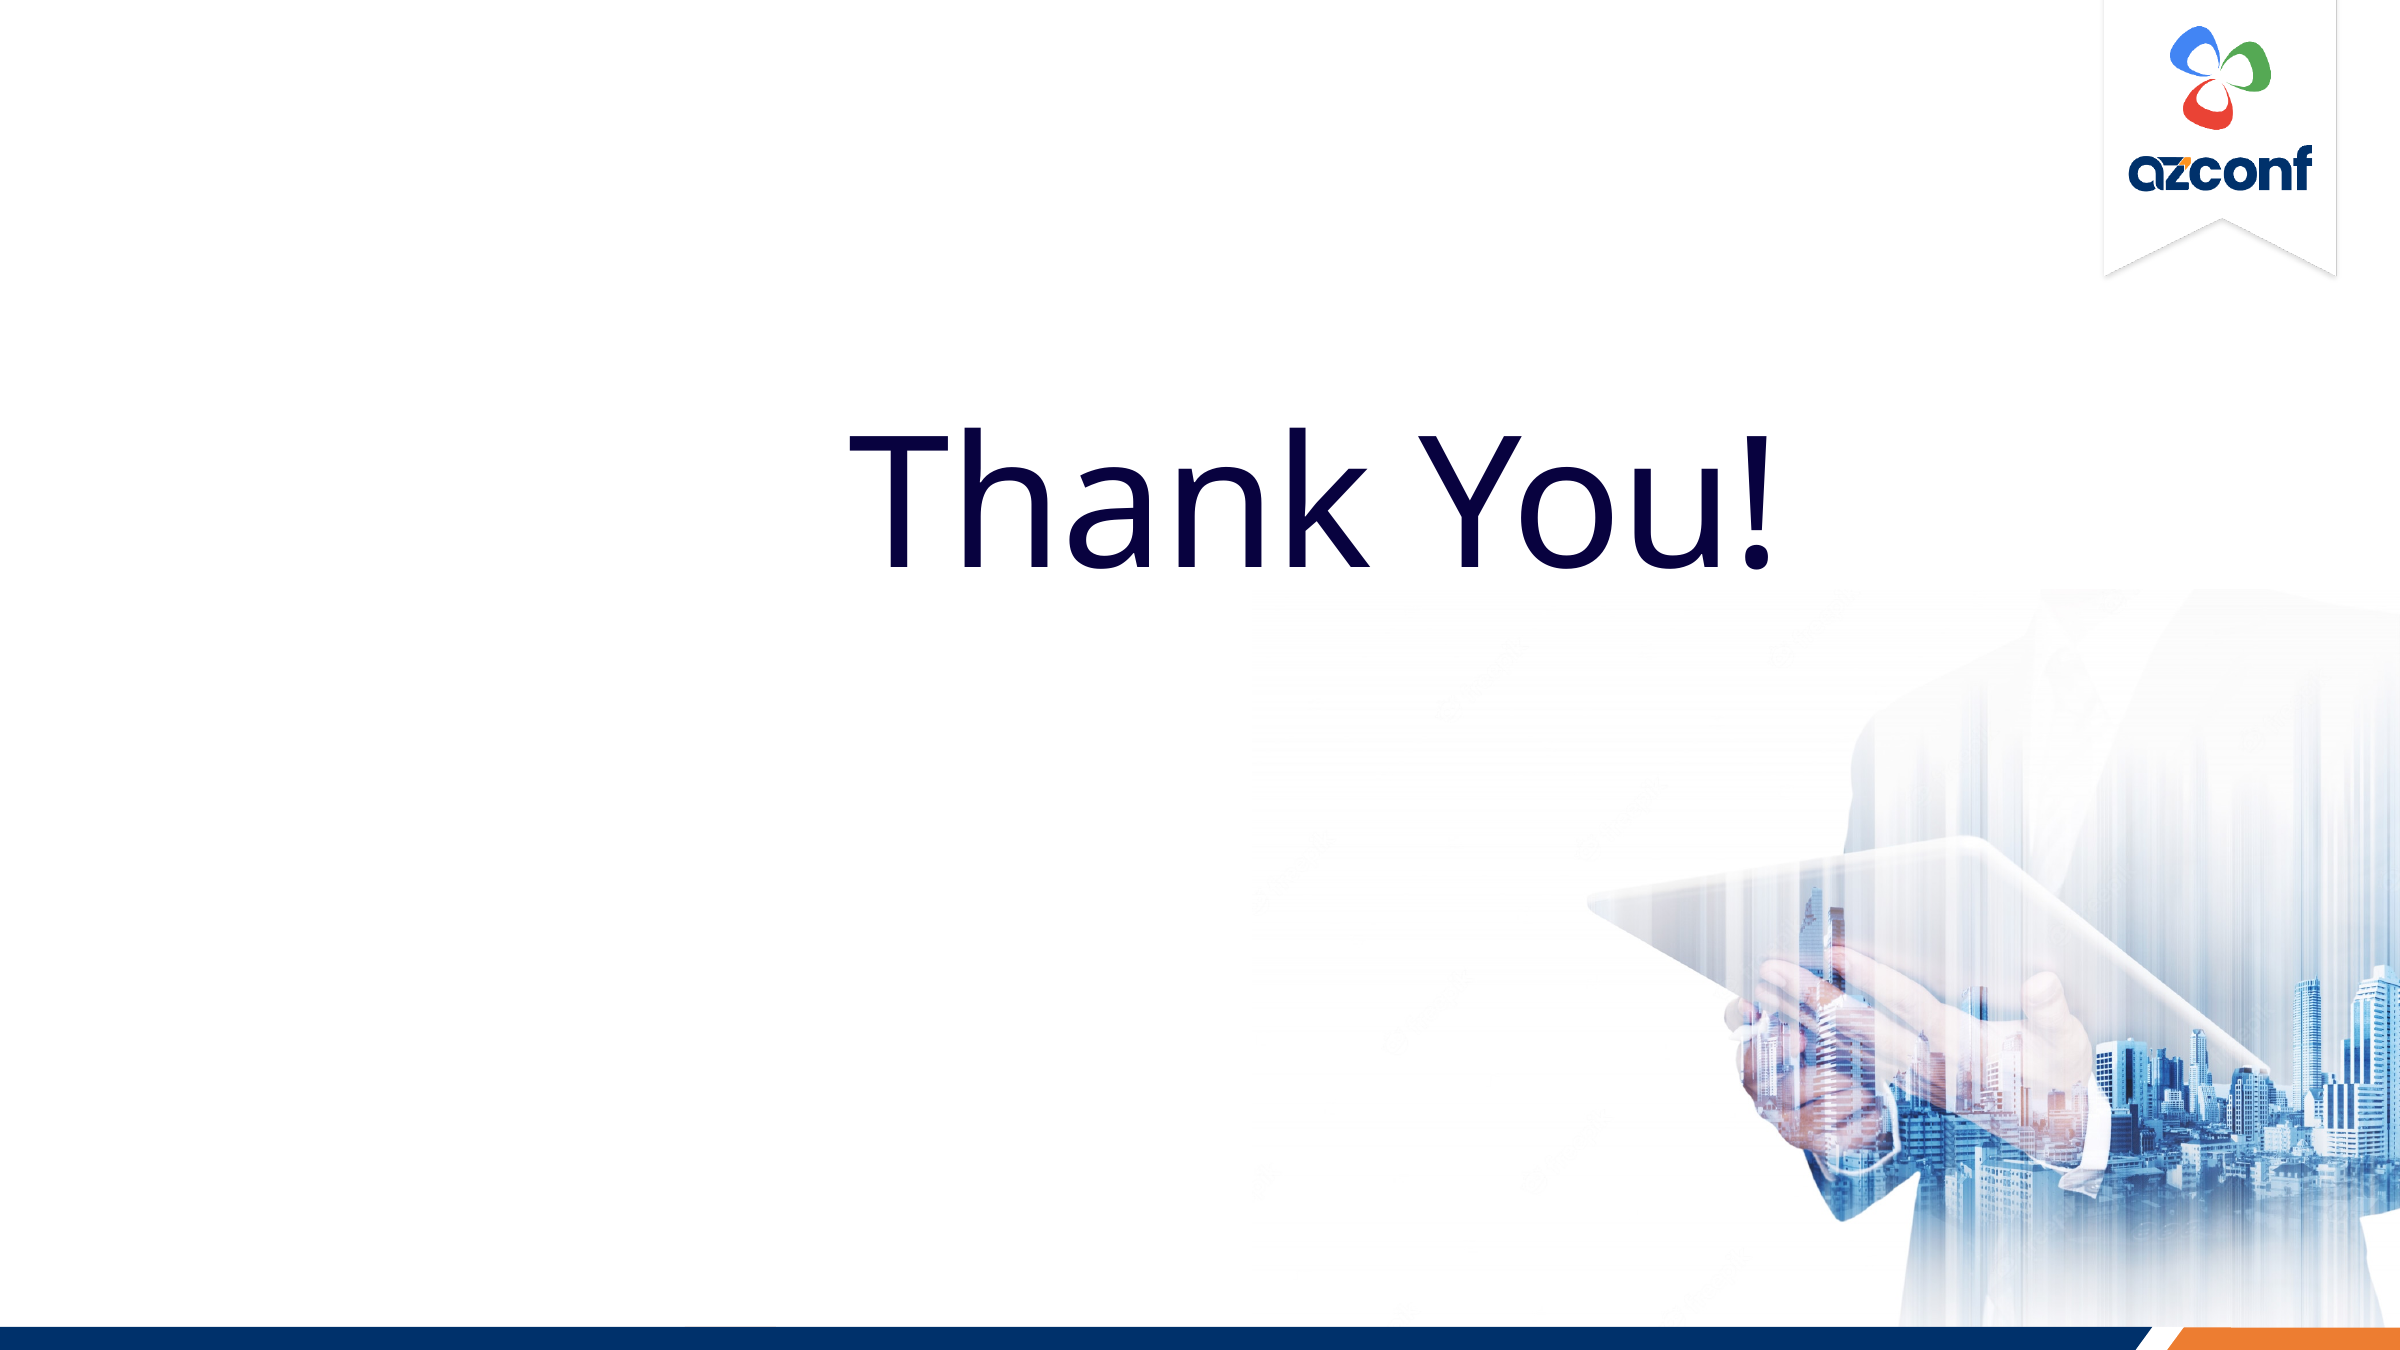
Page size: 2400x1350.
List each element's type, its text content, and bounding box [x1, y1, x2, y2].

picture [2095, 0, 2345, 288]
picture [1252, 589, 2400, 1327]
title Thank You! [848, 406, 1825, 607]
